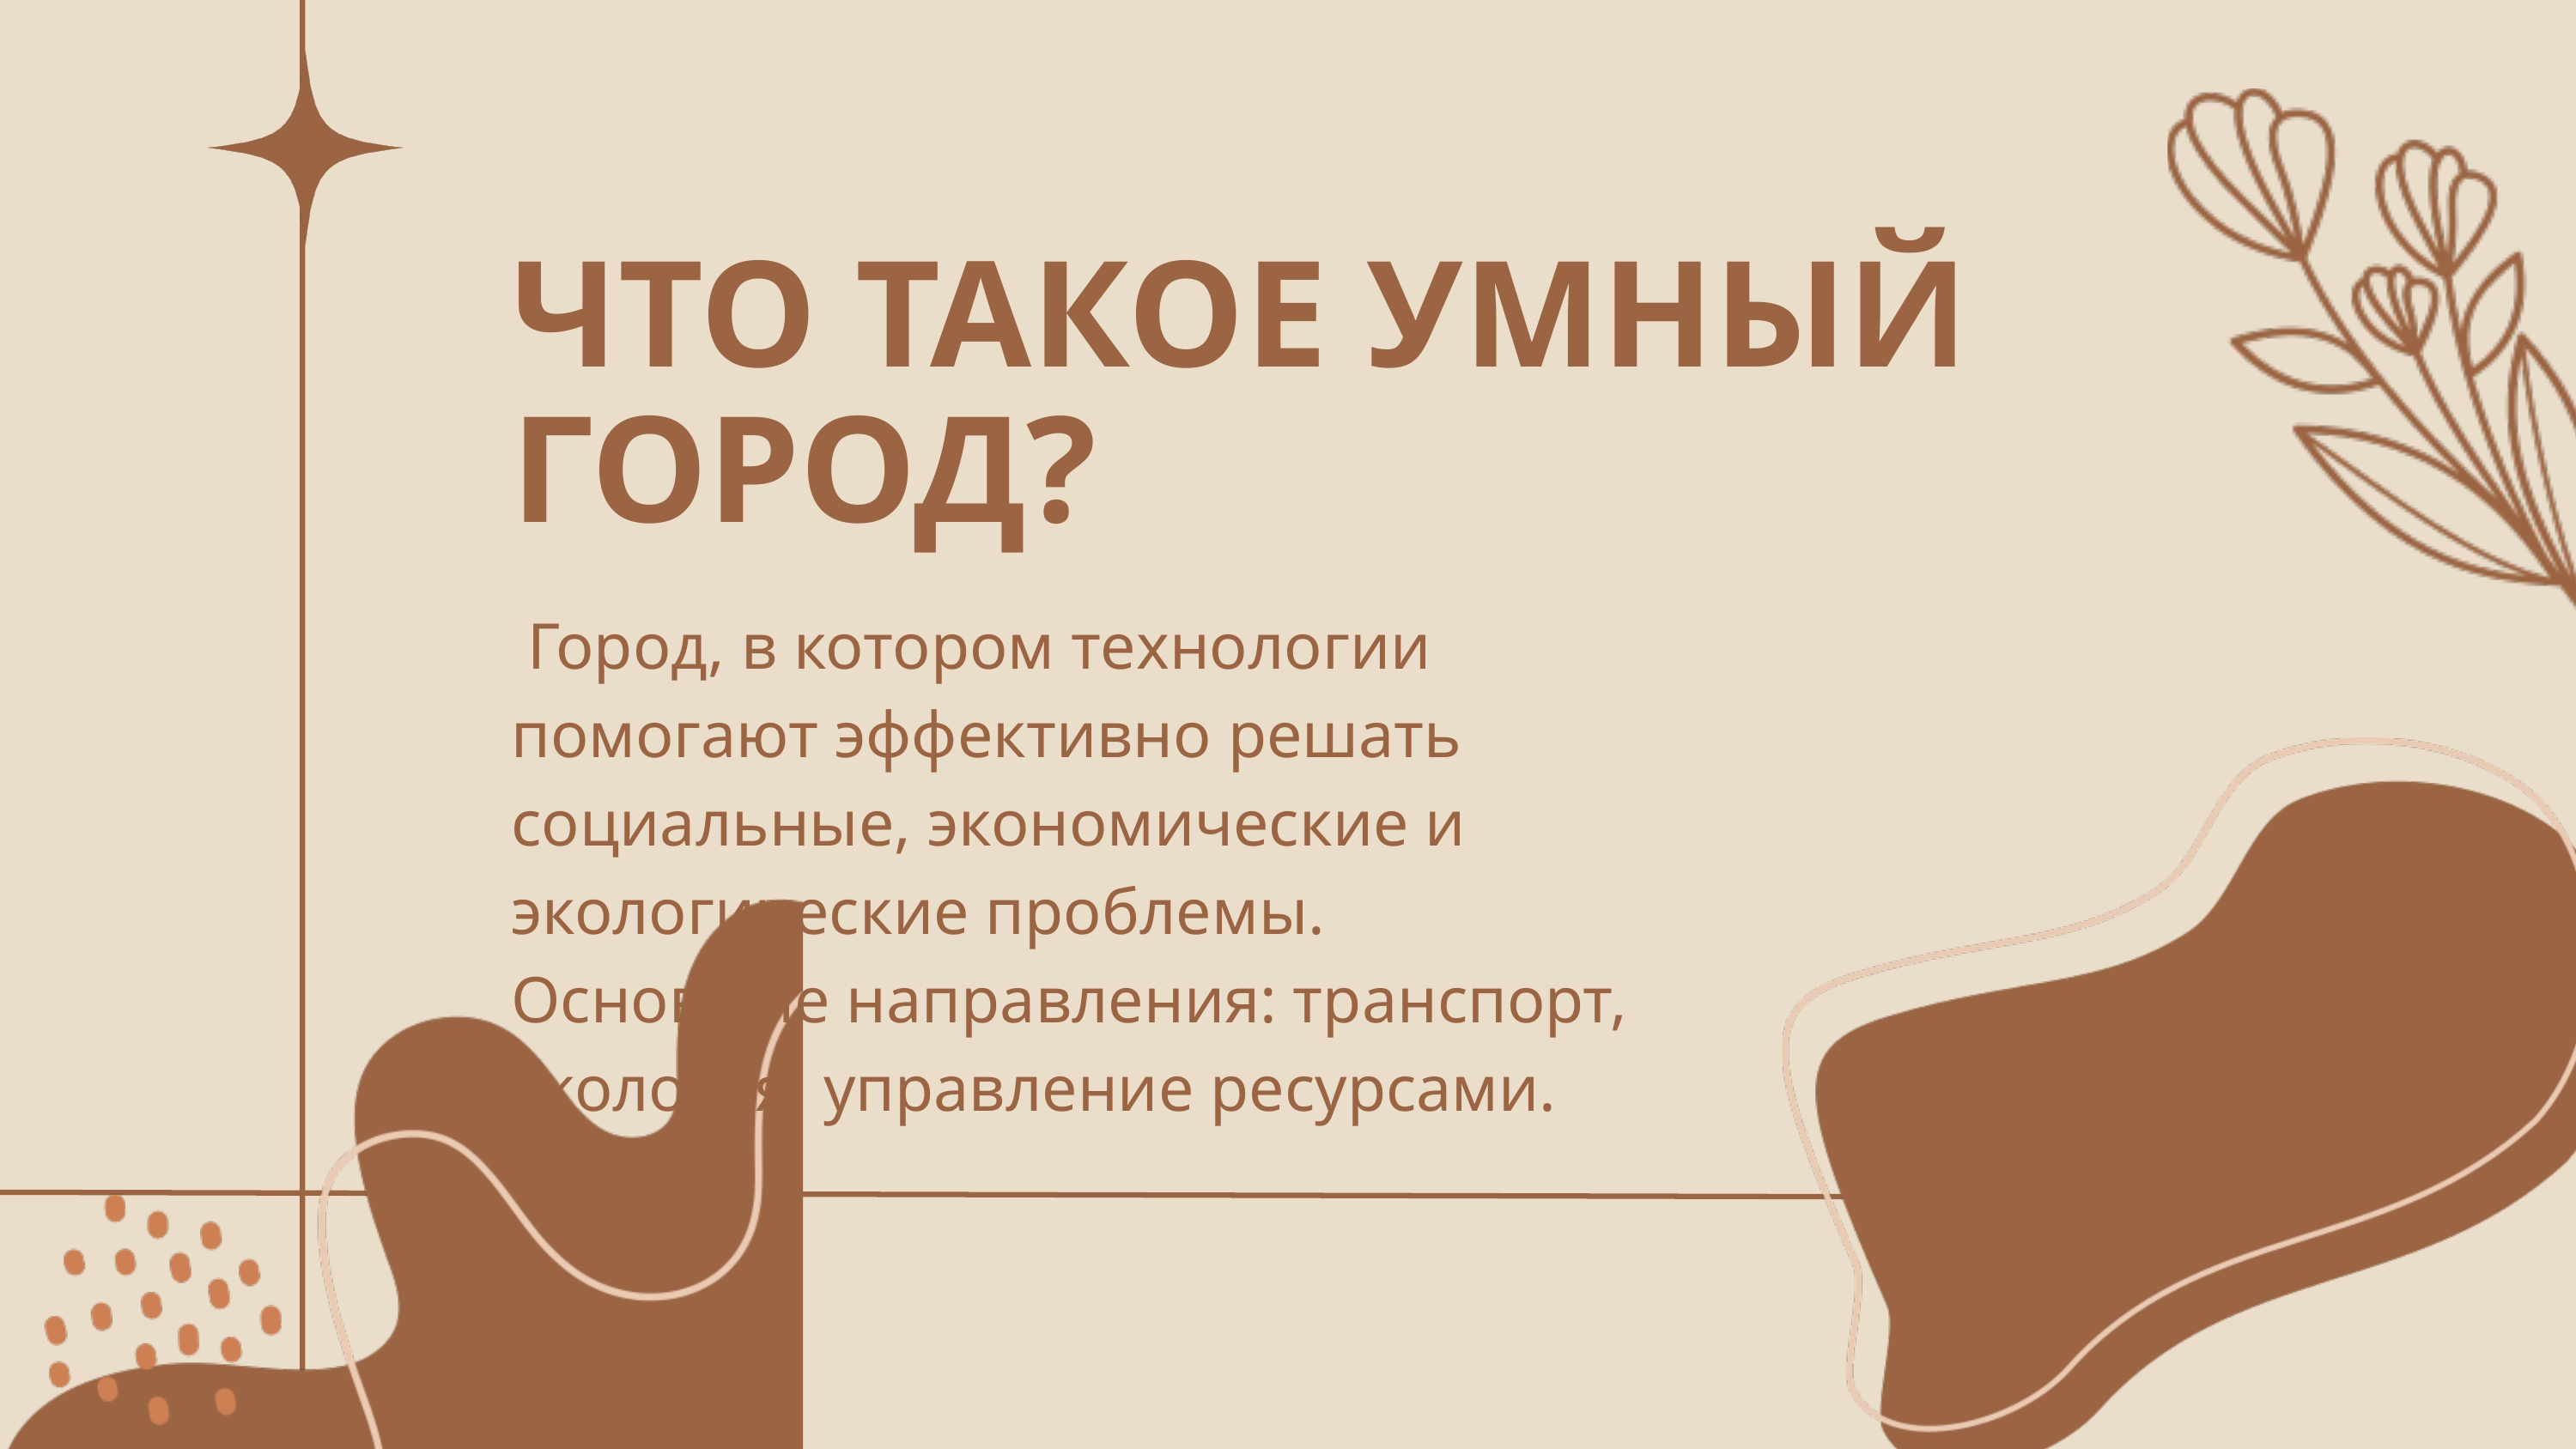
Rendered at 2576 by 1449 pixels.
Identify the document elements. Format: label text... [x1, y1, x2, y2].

text_box ЧТО ТАКОЕ УМНЫЙ ГОРОД? [511, 240, 2000, 553]
text_box [0, 899, 804, 1449]
text_box [2167, 88, 2576, 669]
text_box Город, в котором технологии помогают эффективно решать социальные, экономические и экологические проблемы. Основные направления: транспорт, экология, управление ресурсами. [511, 505, 1680, 1125]
text_box [1782, 737, 2576, 1449]
text_box [207, 50, 404, 246]
